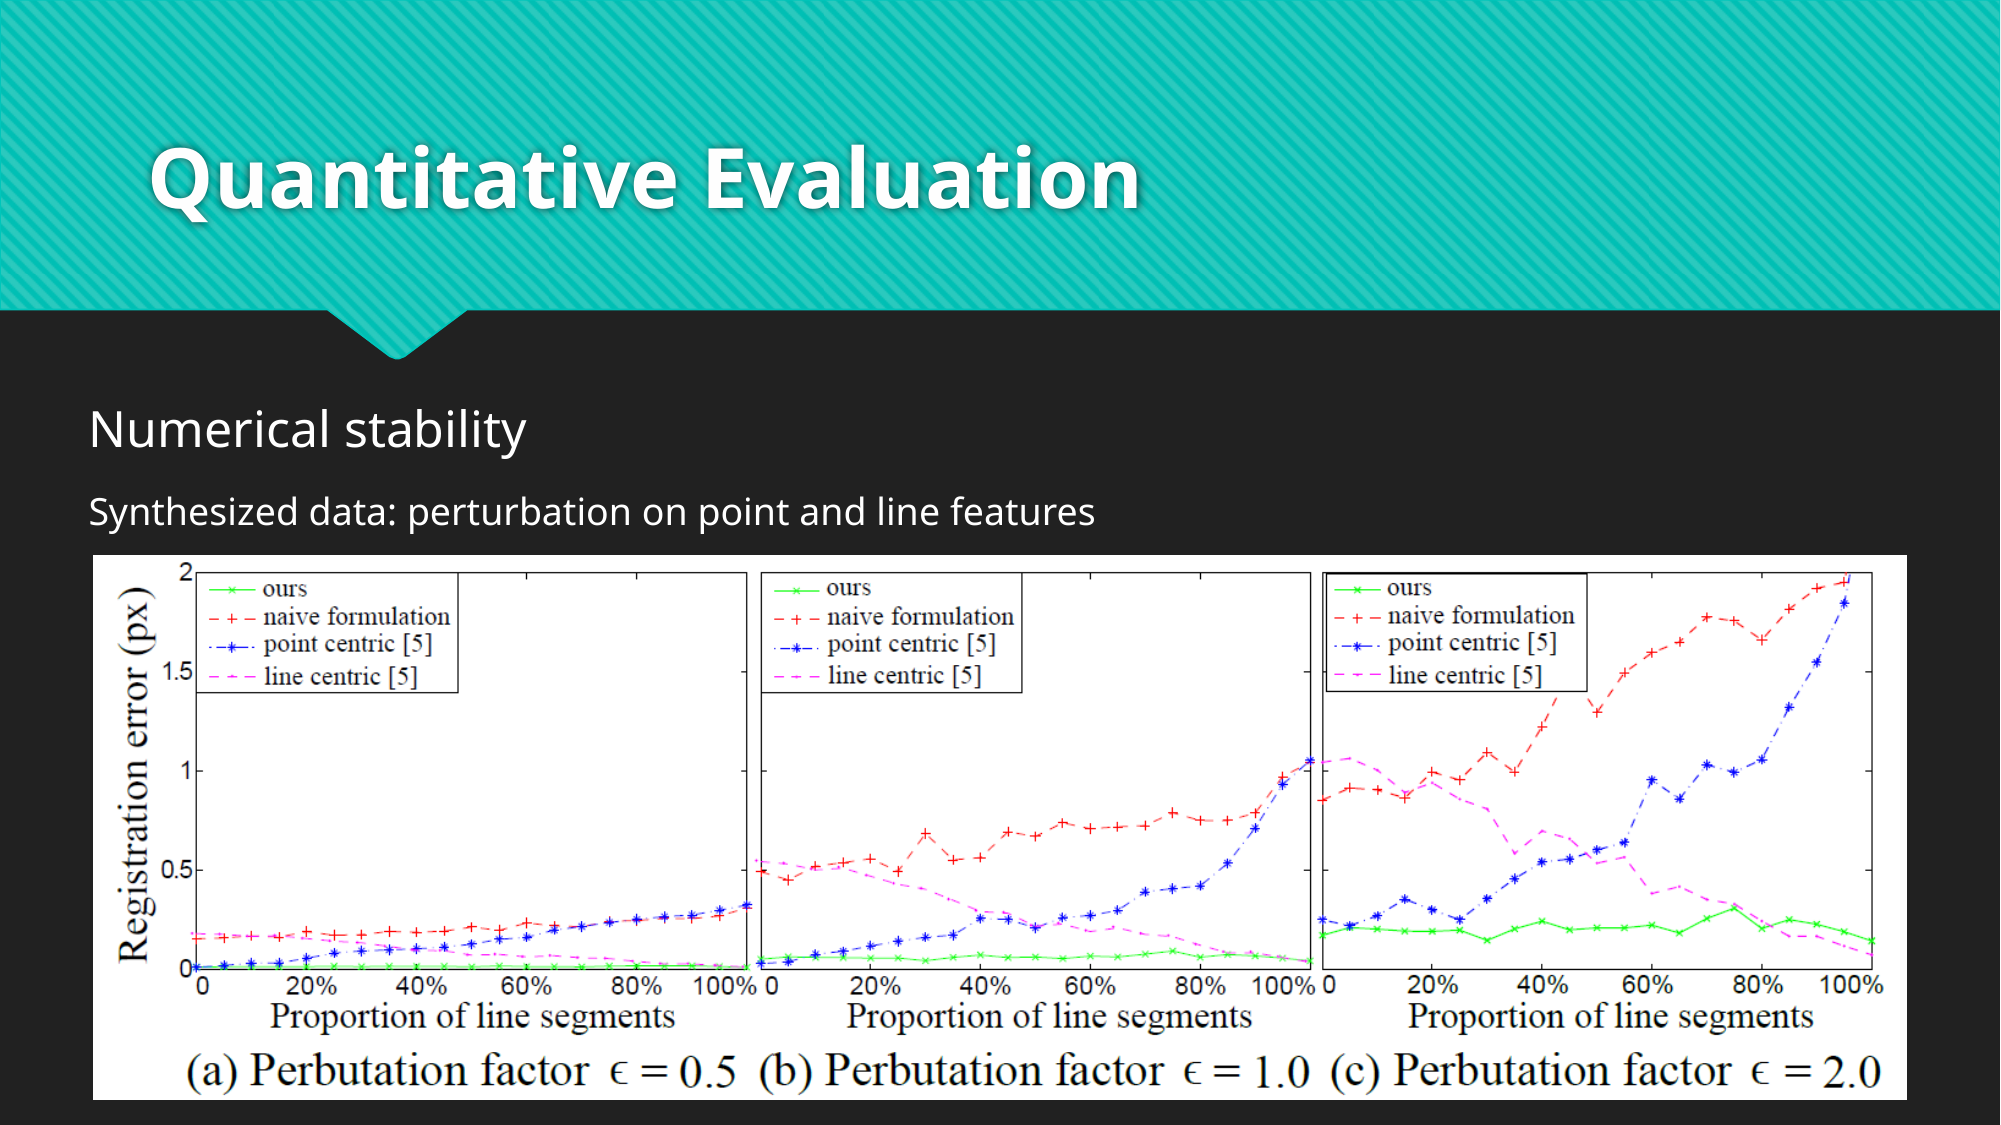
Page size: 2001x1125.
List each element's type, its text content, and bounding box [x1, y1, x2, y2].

text_box Numerical stability [73, 390, 1005, 465]
picture [93, 555, 1907, 1100]
title Quantitative Evaluation [132, 73, 1868, 233]
text_box Synthesized data: perturbation on point and line features [73, 480, 1195, 541]
